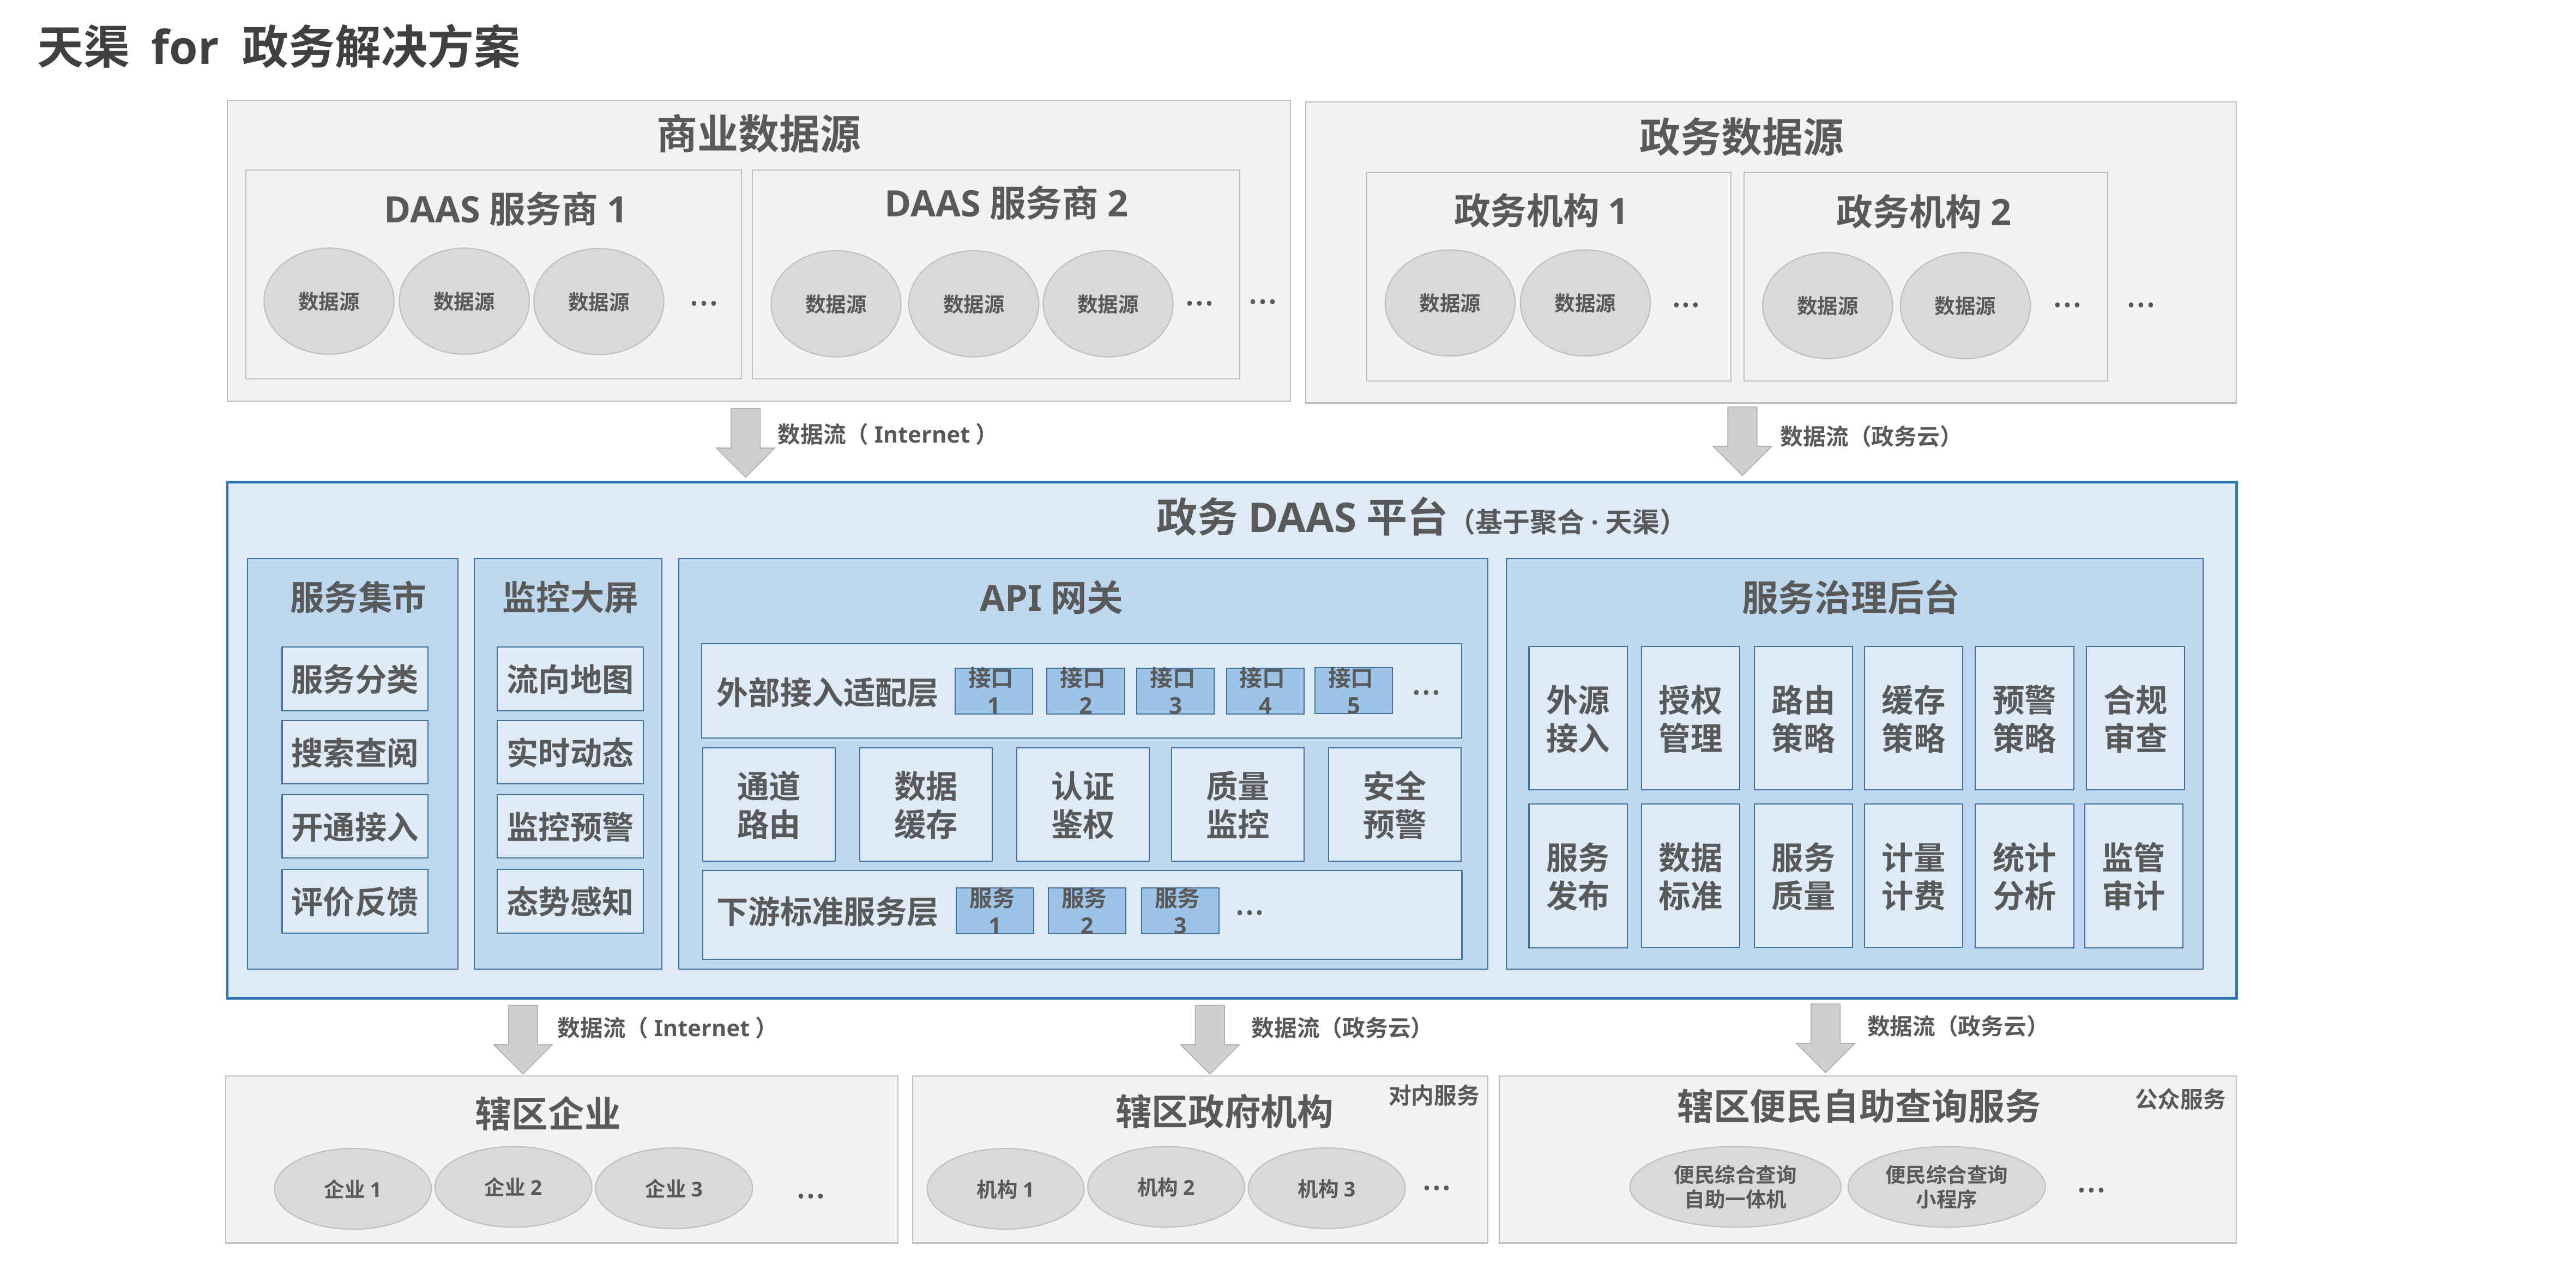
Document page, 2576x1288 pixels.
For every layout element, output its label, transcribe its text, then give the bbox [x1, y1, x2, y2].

text_box 缓存 策略 [1864, 646, 1963, 790]
text_box 政务DAAS平台（基于聚合·天渠） [1149, 487, 1696, 545]
text_box 服务2 [1048, 887, 1126, 934]
text_box 计量 计费 [1864, 803, 1963, 948]
text_box [1506, 558, 2204, 970]
text_box 辖区企业 [467, 1087, 629, 1139]
text_box 服务 质量 [1754, 803, 1853, 948]
text_box 政务数据源 [1631, 107, 1853, 165]
text_box 接口1 [955, 668, 1033, 715]
text_box 监管 审计 [2084, 803, 2183, 948]
text_box 便民综合查询小程序 [1847, 1146, 2046, 1228]
text_box [1366, 172, 1732, 382]
text_box 数据源 [533, 247, 663, 355]
text_box 数据源 [399, 247, 530, 355]
text_box 通道 路由 [702, 747, 836, 862]
text_box [1305, 101, 2237, 404]
text_box 实时动态 [497, 720, 644, 784]
text_box 接口2 [1046, 668, 1125, 715]
text_box [492, 1005, 553, 1075]
text_box 机构1 [926, 1148, 1085, 1230]
text_box 服务治理后台 [1734, 570, 1969, 622]
text_box 路由 策略 [1754, 646, 1853, 790]
text_box 认证 鉴权 [1016, 747, 1150, 862]
text_box 商业数据源 [648, 104, 870, 161]
text_box 辖区便民自助查询服务 [1669, 1079, 2049, 1132]
text_box 数据流（政务云） [1859, 1008, 2058, 1044]
text_box [1499, 1075, 2237, 1244]
text_box 企业1 [274, 1148, 432, 1230]
text_box 接口4 [1226, 668, 1305, 715]
text_box 公众服务 [2127, 1081, 2235, 1117]
text_box [227, 100, 1291, 402]
text_box 天渠 for 政务解决方案 [29, 13, 529, 77]
text_box 机构3 [1247, 1147, 1406, 1230]
text_box 服务1 [956, 887, 1034, 934]
text_box ... [2101, 267, 2181, 319]
text_box 服务 发布 [1528, 803, 1628, 948]
text_box 接口5 [1314, 667, 1393, 714]
text_box 开通接入 [281, 794, 429, 858]
text_box 便民综合查询自助一体机 [1629, 1146, 1842, 1228]
text_box 统计 分析 [1975, 803, 2074, 948]
text_box · [247, 558, 459, 970]
text_box 监控预警 [497, 794, 644, 858]
text_box [227, 482, 2237, 999]
text_box 服务3 [1141, 887, 1220, 934]
text_box ... [1386, 654, 1467, 706]
text_box DAAS服务商2 [876, 176, 1137, 228]
text_box [912, 1075, 1488, 1244]
text_box 数据流（政务云） [1243, 1009, 1442, 1045]
text_box 评价反馈 [281, 869, 429, 934]
text_box 数据流（Internet） [549, 1009, 786, 1045]
text_box API网关 [972, 570, 1132, 622]
text_box 监控大屏 [494, 572, 647, 621]
text_box 对内服务 [1380, 1077, 1488, 1113]
text_box 数据流（Internet） [769, 416, 1006, 452]
text_box 辖区政府机构 [1107, 1085, 1342, 1137]
text_box 企业3 [595, 1147, 753, 1230]
text_box 流向地图 [497, 646, 644, 711]
text_box 数据 缓存 [859, 747, 993, 862]
text_box 机构2 [1087, 1146, 1245, 1228]
text_box 数据流（政务云） [1772, 418, 1971, 453]
text_box [1711, 406, 1772, 476]
text_box ... [1397, 1150, 1477, 1202]
text_box · [474, 558, 662, 970]
text_box [701, 643, 1462, 739]
text_box [702, 870, 1463, 960]
text_box 搜索查阅 [281, 720, 429, 784]
text_box 授权管理 [1641, 646, 1740, 790]
text_box 数据源 [263, 247, 395, 355]
text_box [1795, 1003, 1856, 1074]
text_box 合规审查 [2086, 646, 2185, 790]
text_box [678, 558, 1488, 970]
text_box 政务机构2 [1828, 185, 2020, 237]
text_box 企业2 [434, 1146, 593, 1228]
text_box DAAS服务商1 [376, 182, 636, 234]
text_box 外源 接入 [1528, 646, 1628, 790]
text_box 数据源 [1519, 249, 1648, 357]
text_box [245, 170, 742, 379]
text_box ... [1646, 267, 1727, 319]
text_box [752, 170, 1240, 379]
text_box ... [770, 1158, 851, 1210]
text_box ... [1210, 874, 1290, 926]
text_box ... [2051, 1152, 2132, 1204]
text_box 服务分类 [281, 646, 429, 711]
text_box 态势感知 [497, 869, 644, 934]
text_box 接口3 [1136, 668, 1215, 715]
text_box ... [663, 265, 744, 317]
text_box 预警 策略 [1975, 646, 2074, 790]
text_box 服务集市 [282, 572, 435, 621]
text_box [1744, 172, 2108, 382]
text_box [1179, 1005, 1241, 1075]
text_box 外部接入适配层 [708, 668, 986, 715]
text_box [225, 1075, 898, 1244]
text_box 质量 监控 [1171, 747, 1305, 862]
text_box 政务机构1 [1446, 184, 1637, 236]
text_box [715, 408, 772, 479]
text_box 数据源 [1384, 249, 1516, 357]
text_box 安全 预警 [1328, 747, 1462, 862]
text_box 数据 标准 [1641, 803, 1740, 948]
text_box 下游标准服务层 [708, 887, 955, 934]
text_box ... [1222, 263, 1303, 315]
